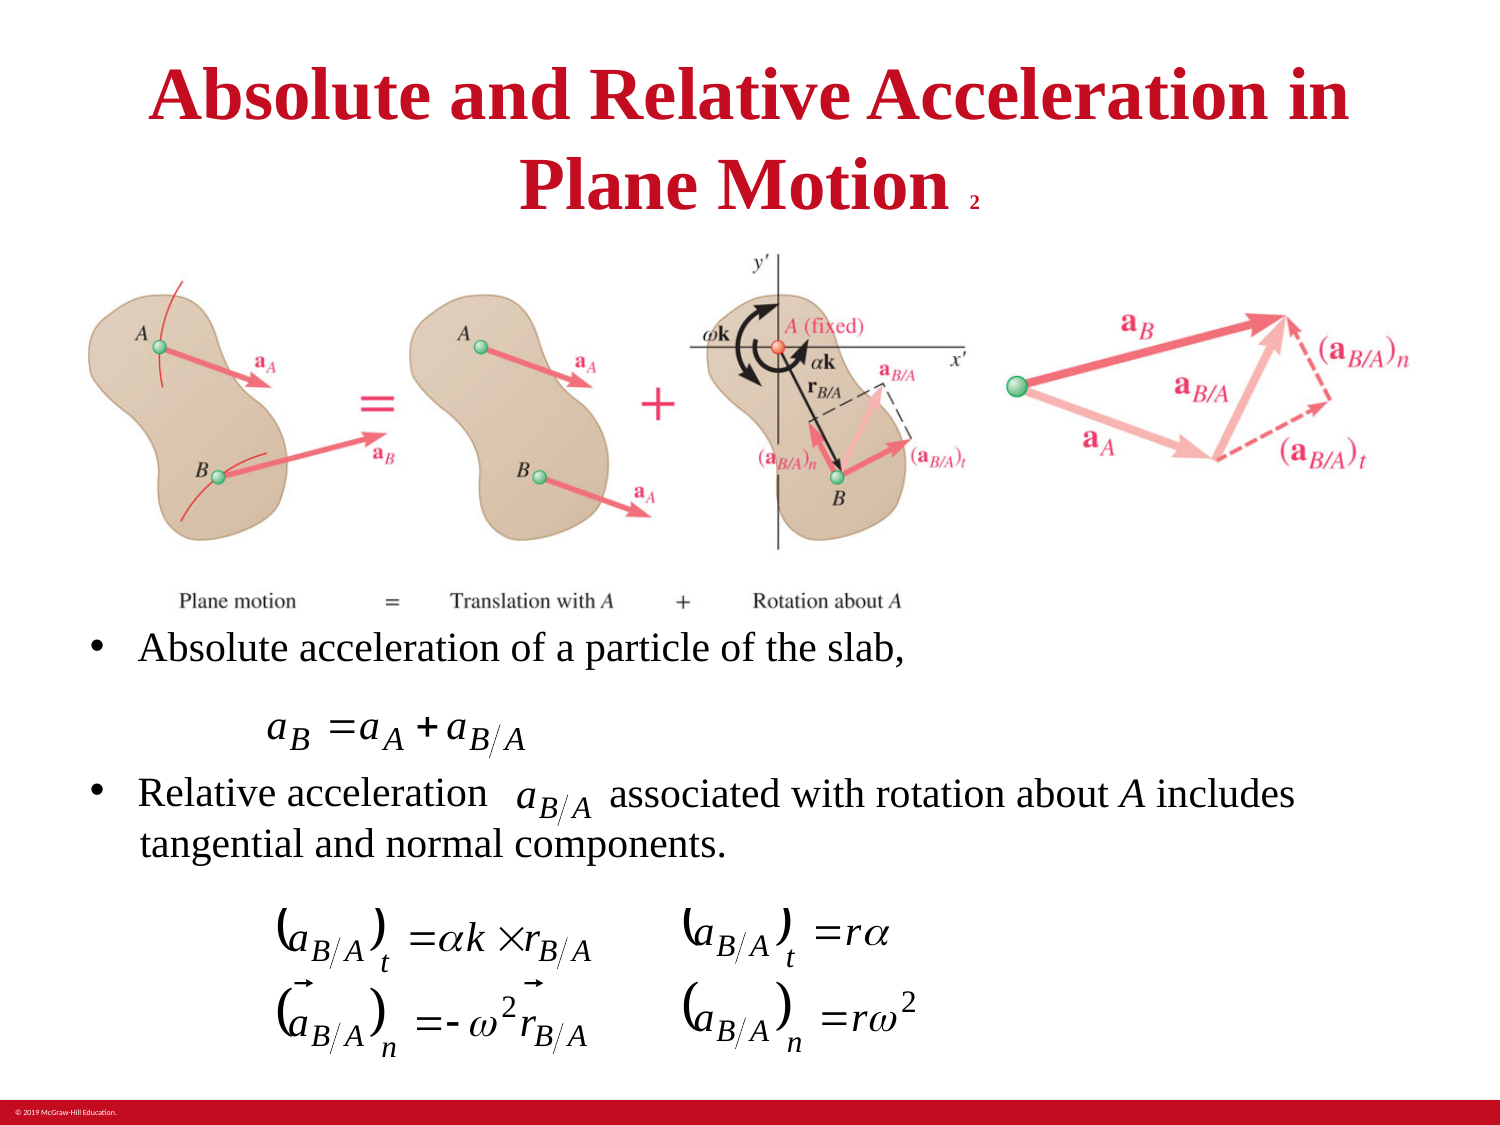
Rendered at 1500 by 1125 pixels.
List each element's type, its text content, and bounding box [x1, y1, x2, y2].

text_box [512, 770, 597, 832]
list Relative acceleration [75, 757, 257, 833]
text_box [262, 701, 528, 763]
list Absolute acceleration of a particle of the slab, [75, 612, 1425, 688]
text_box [273, 908, 596, 1063]
list associated with rotation about A includes tangential and normal components. [125, 758, 1425, 884]
title Absolute and Relative Acceleration in Plane Motion 2 [75, 37, 1425, 213]
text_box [679, 908, 922, 1059]
picture [1003, 312, 1413, 473]
picture [87, 249, 969, 612]
